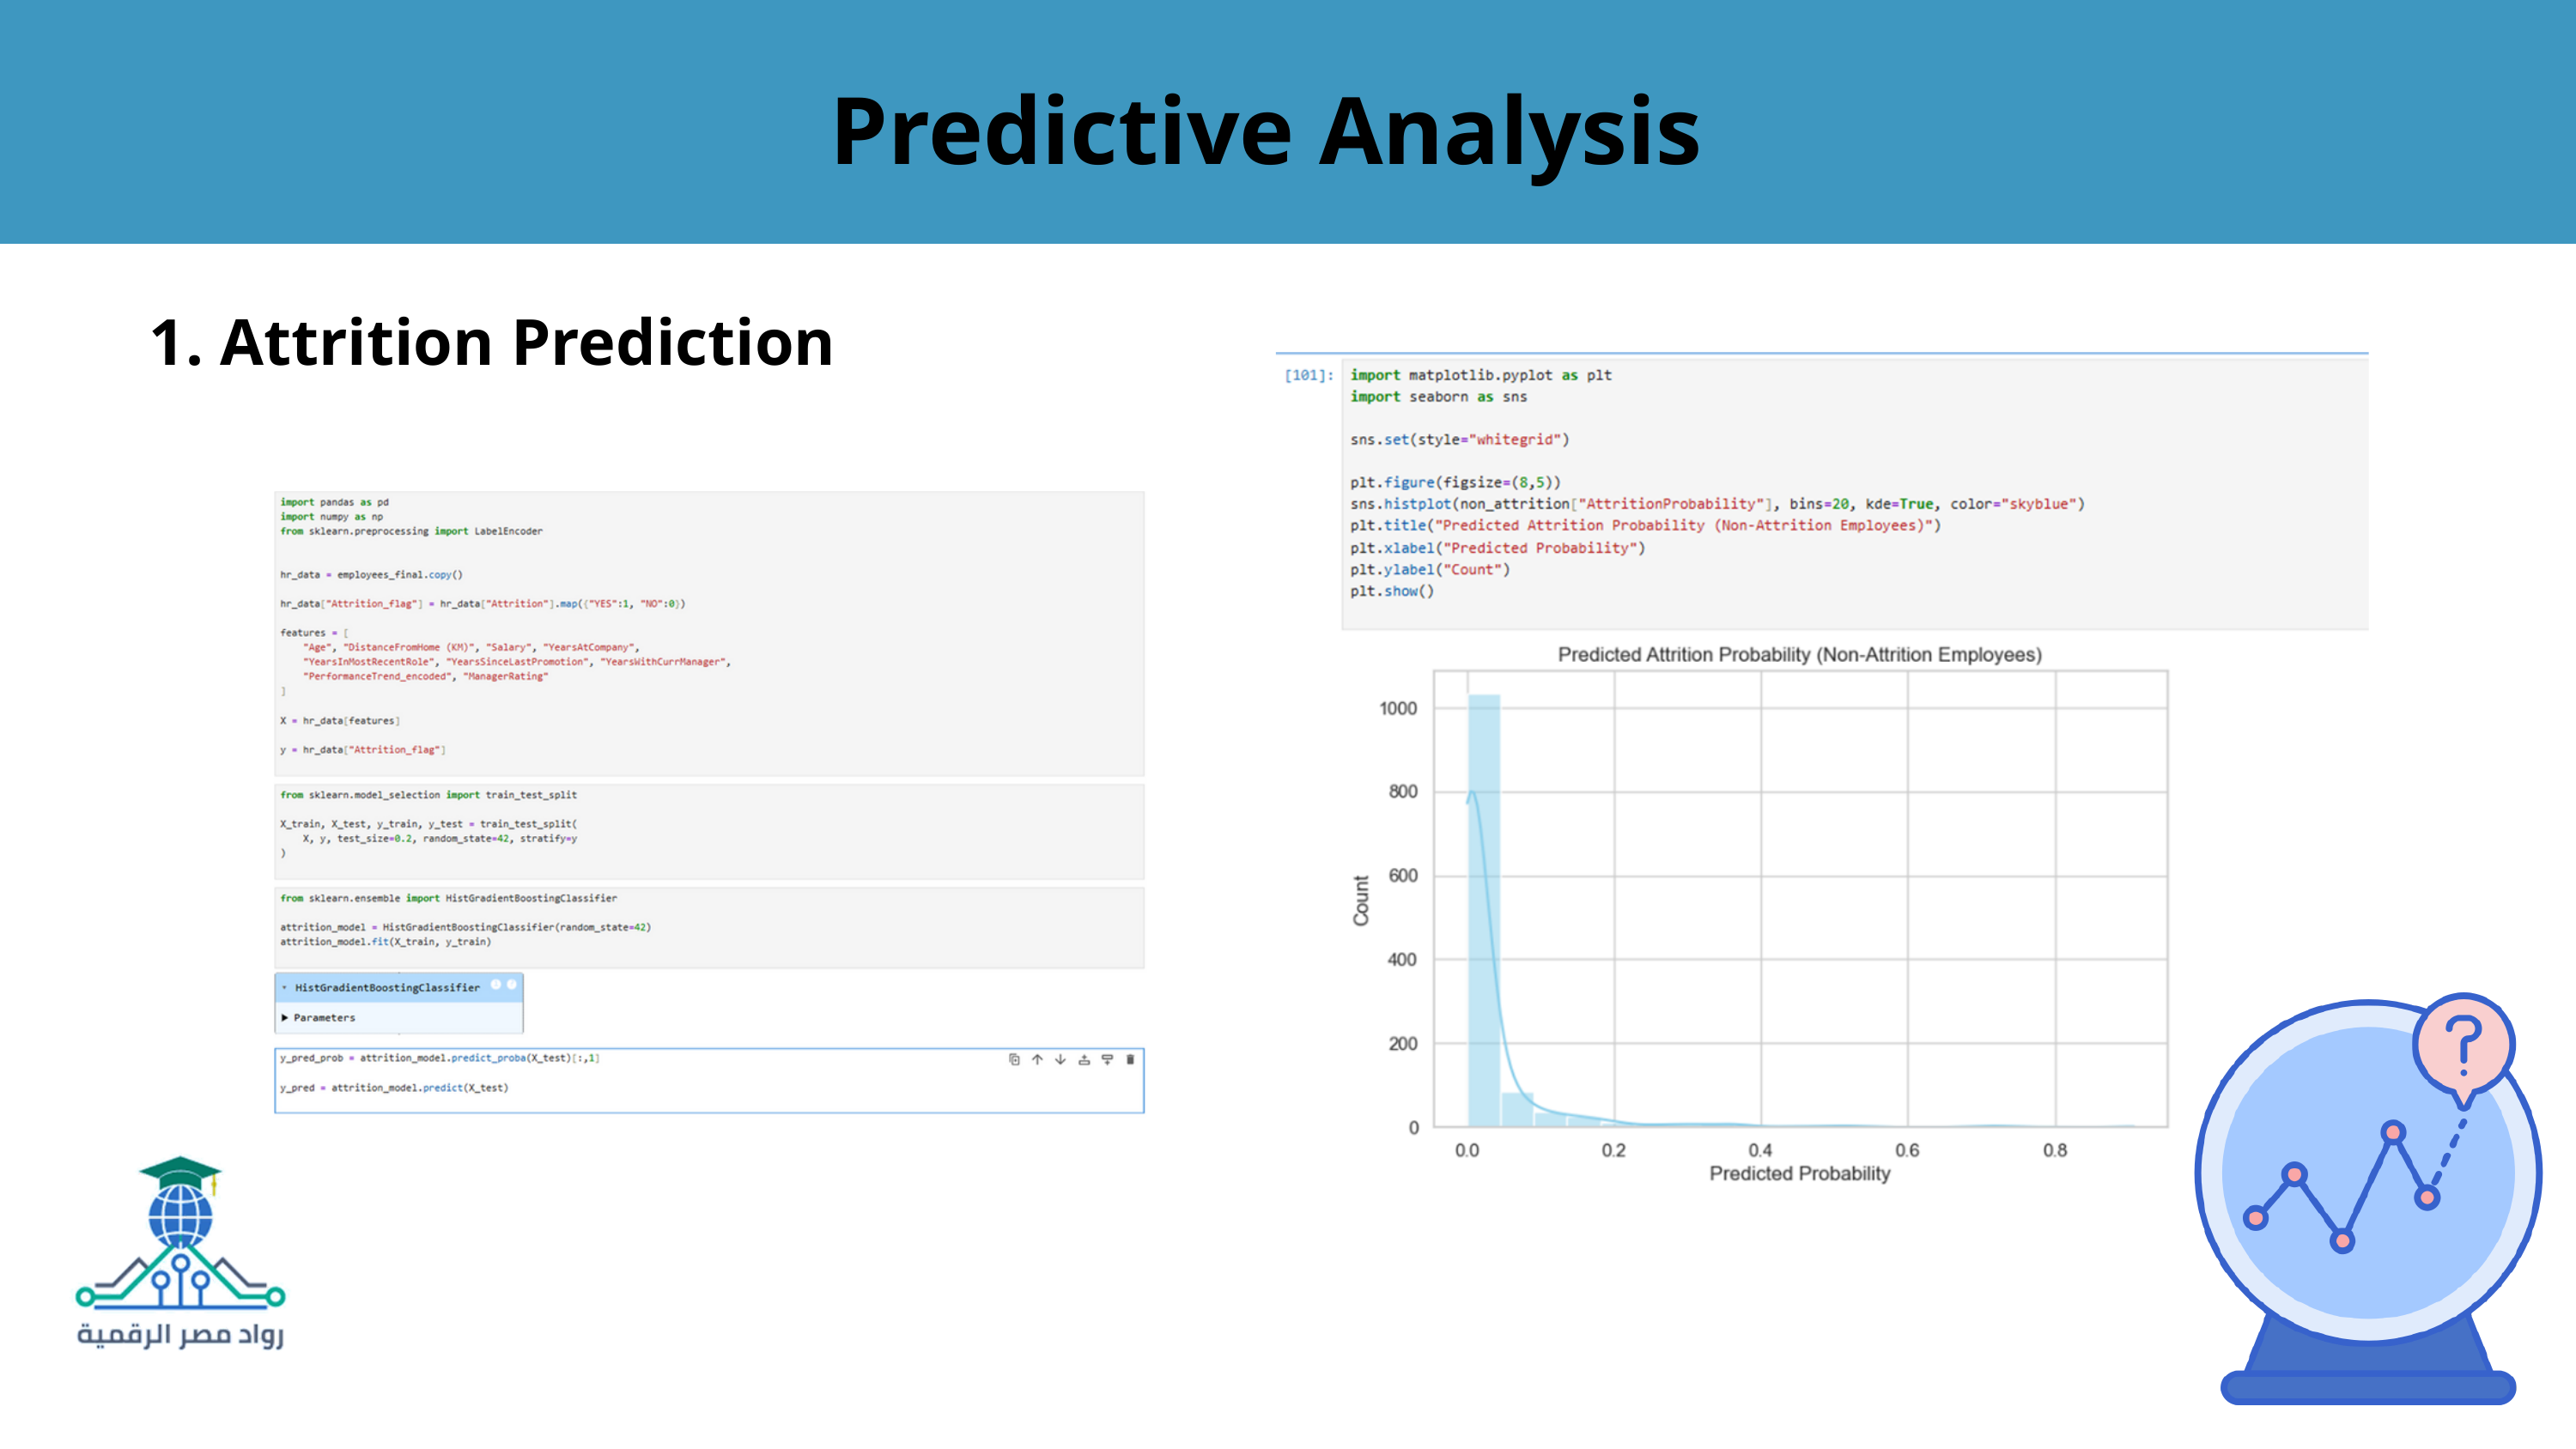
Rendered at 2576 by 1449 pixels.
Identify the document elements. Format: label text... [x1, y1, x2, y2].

text_box 1. Attrition Prediction [149, 288, 838, 378]
text_box [37, 1125, 319, 1406]
text_box [1275, 351, 2369, 1199]
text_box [0, 0, 2576, 245]
text_box [2160, 991, 2576, 1406]
text_box [273, 491, 1147, 1118]
